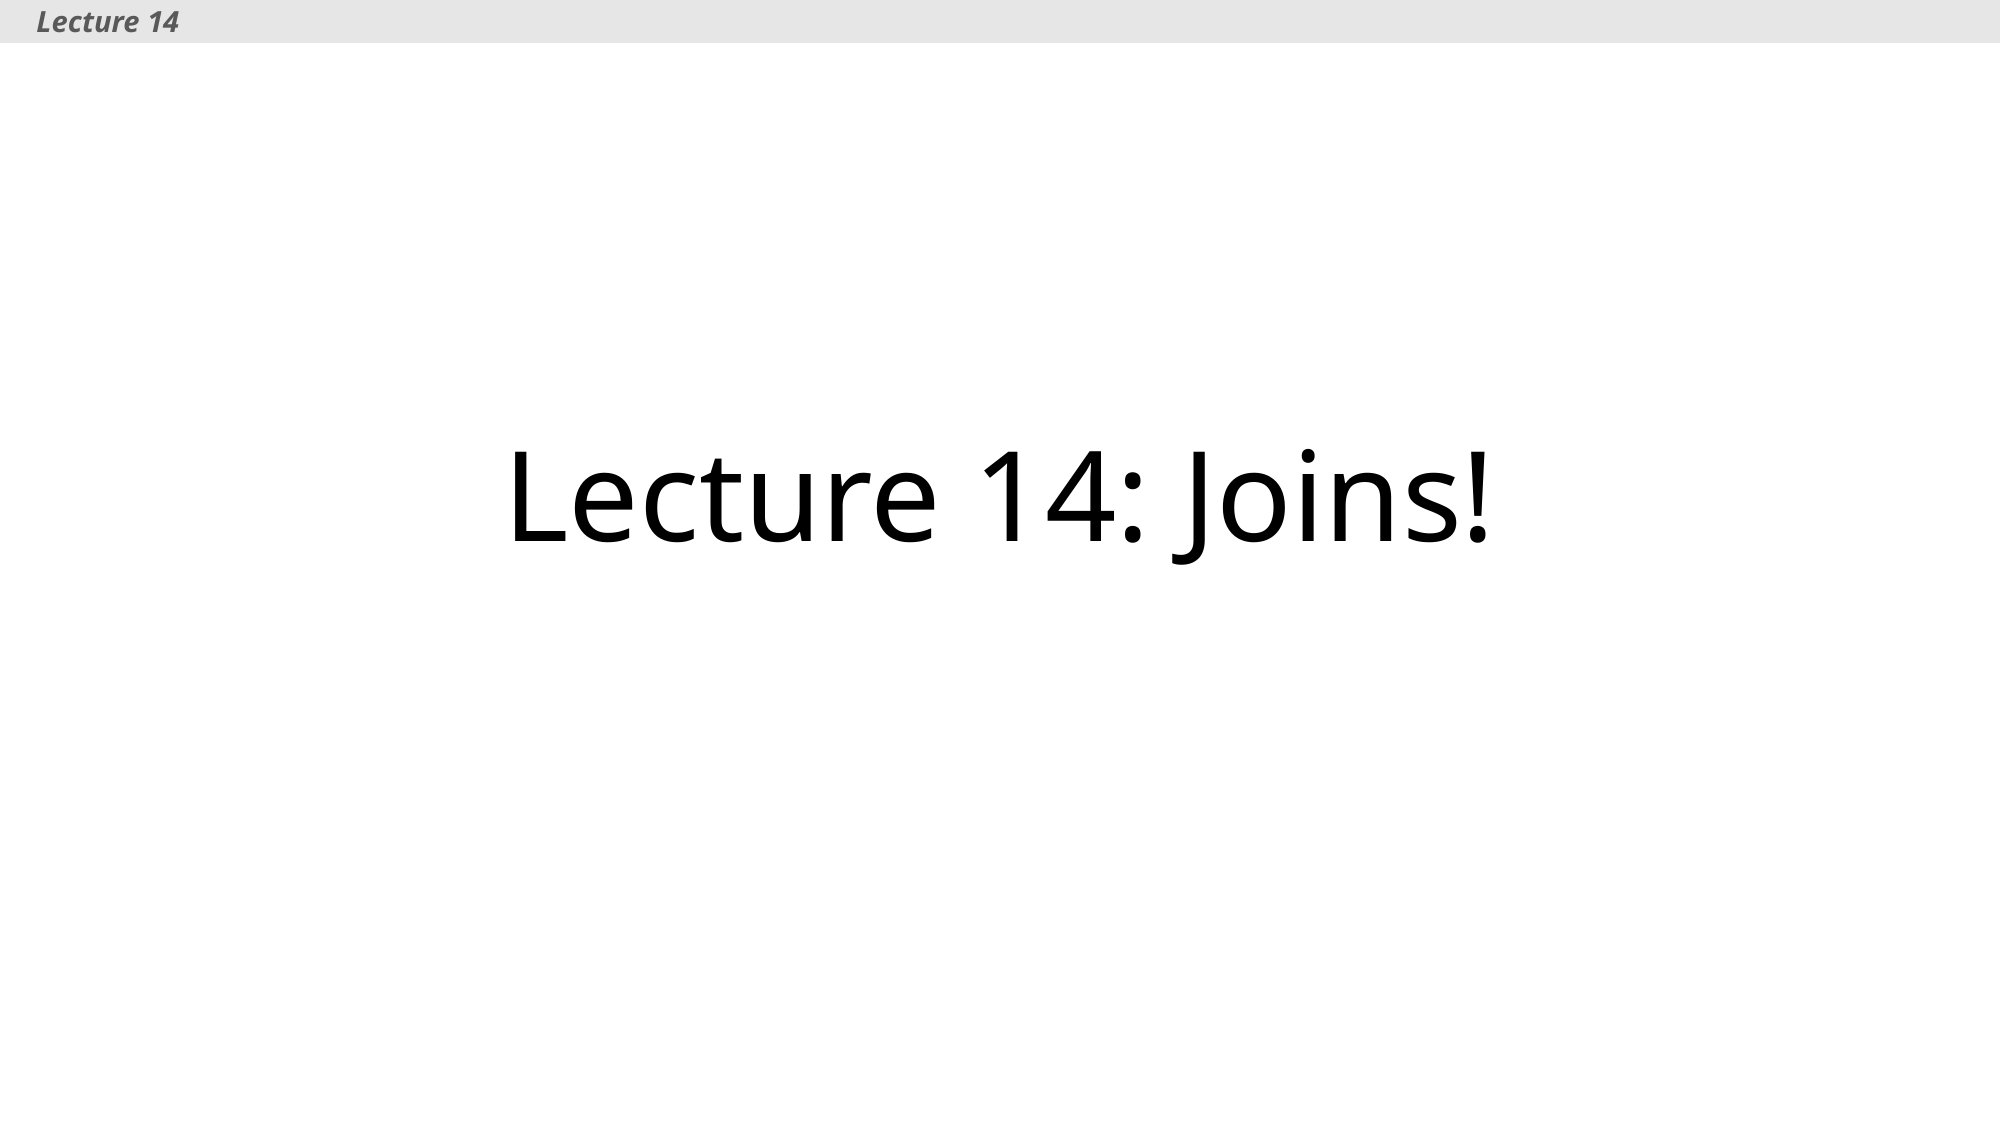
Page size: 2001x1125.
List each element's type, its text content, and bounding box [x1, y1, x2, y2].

title Lecture 14: Joins! [249, 184, 1750, 576]
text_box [0, 0, 2000, 47]
